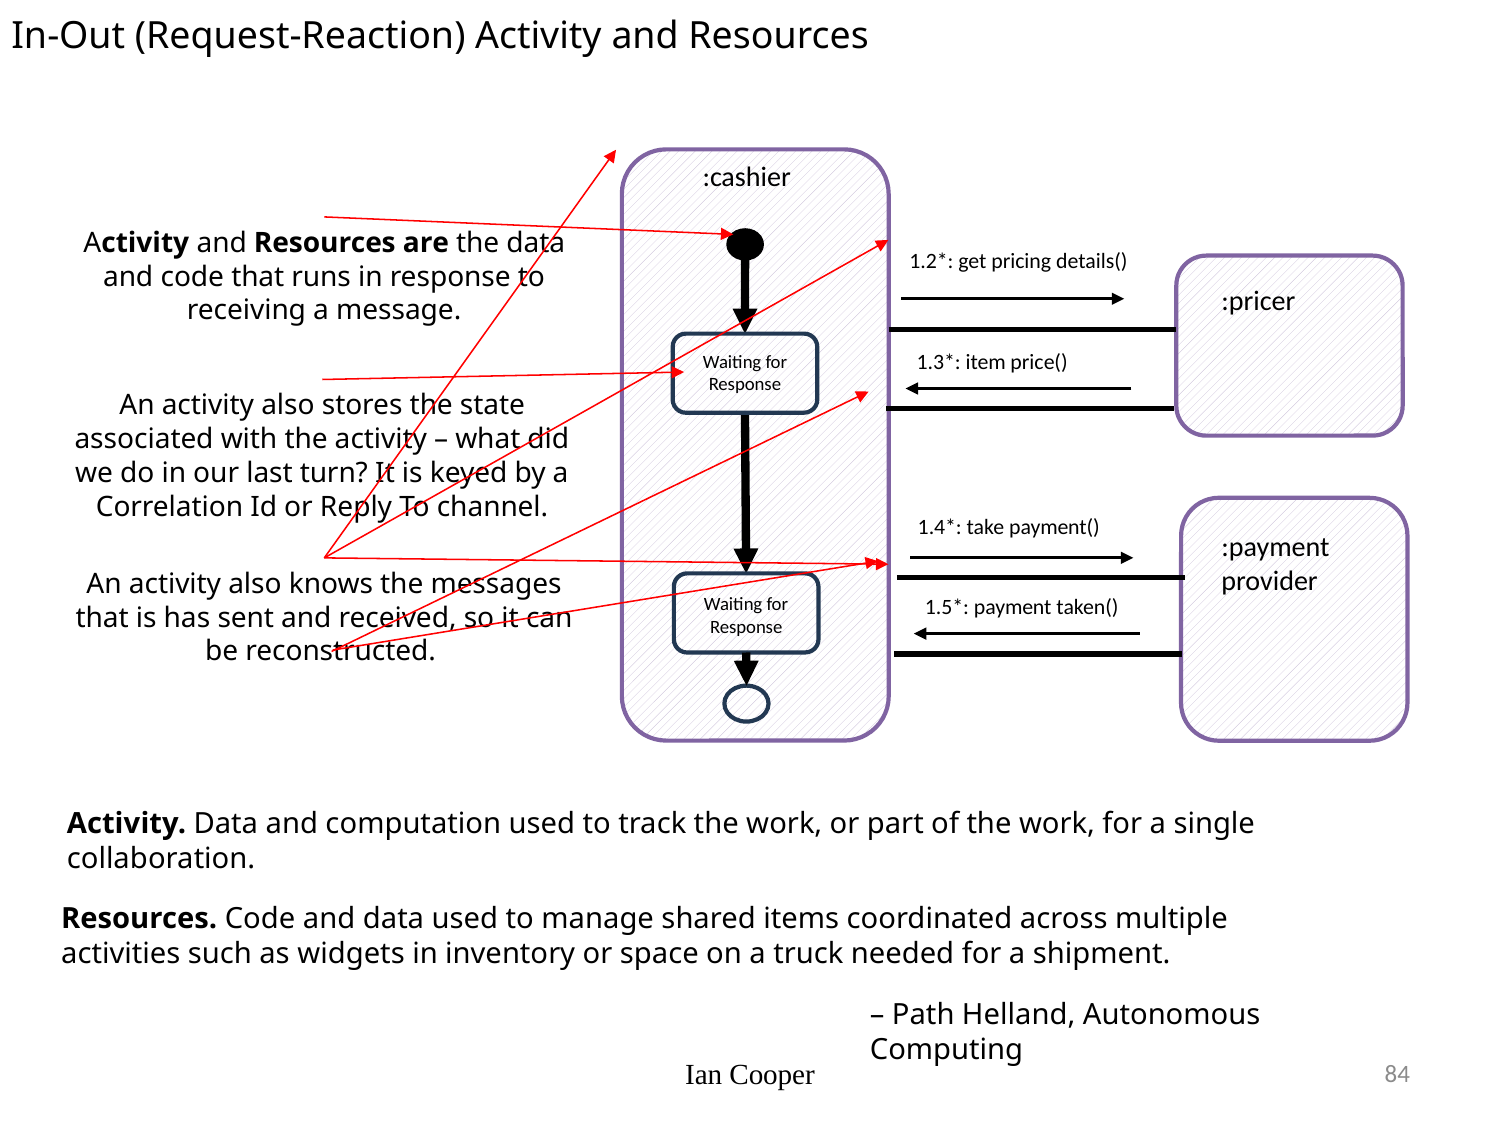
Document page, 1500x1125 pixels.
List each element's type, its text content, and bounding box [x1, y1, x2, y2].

text_box [722, 684, 771, 724]
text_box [621, 216, 734, 235]
text_box Resources. Code and data used to manage shared items coordinated across multiple activities such as widgets in inventory or space on a truck needed for a shipment. [46, 892, 1355, 977]
footer Ian Cooper [512, 1042, 988, 1103]
text_box [1174, 253, 1405, 438]
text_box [324, 149, 617, 238]
text_box [621, 147, 891, 240]
text_box :payment provider [1206, 520, 1382, 603]
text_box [324, 557, 889, 565]
text_box [619, 571, 891, 743]
text_box 1.2*: get pricing details() [894, 239, 1143, 281]
text_box :pricer [1206, 275, 1352, 324]
text_box 1.5*: payment taken() [910, 585, 1159, 627]
text_box An activity also knows the messages that is has sent and received, so it can be reconstructed. [49, 557, 600, 674]
text_box 1.4*: take payment() [902, 505, 1151, 547]
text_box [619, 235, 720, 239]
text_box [332, 574, 879, 651]
text_box In-Out (Request-Reaction) Activity and Resources [0, 0, 1500, 68]
text_box – Path Helland, Autonomous Computing [854, 987, 1407, 1073]
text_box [324, 239, 889, 557]
text_box :cashier [687, 151, 819, 200]
text_box [738, 228, 763, 238]
text_box 1.3*: item price() [901, 340, 1150, 382]
slide_number 84 [1074, 1042, 1425, 1103]
text_box An activity also stores the state associated with the activity – what did we do in our last turn? It is keyed by a Correlation Id or Reply To channel. [47, 379, 317, 530]
text_box [1178, 495, 1410, 743]
text_box Activity and Resources are the data and code that runs in response to receiving a message. [49, 216, 319, 333]
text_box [331, 391, 869, 556]
text_box Activity. Data and computation used to track the work, or part of the work, for a single collaboration. [52, 797, 1425, 883]
